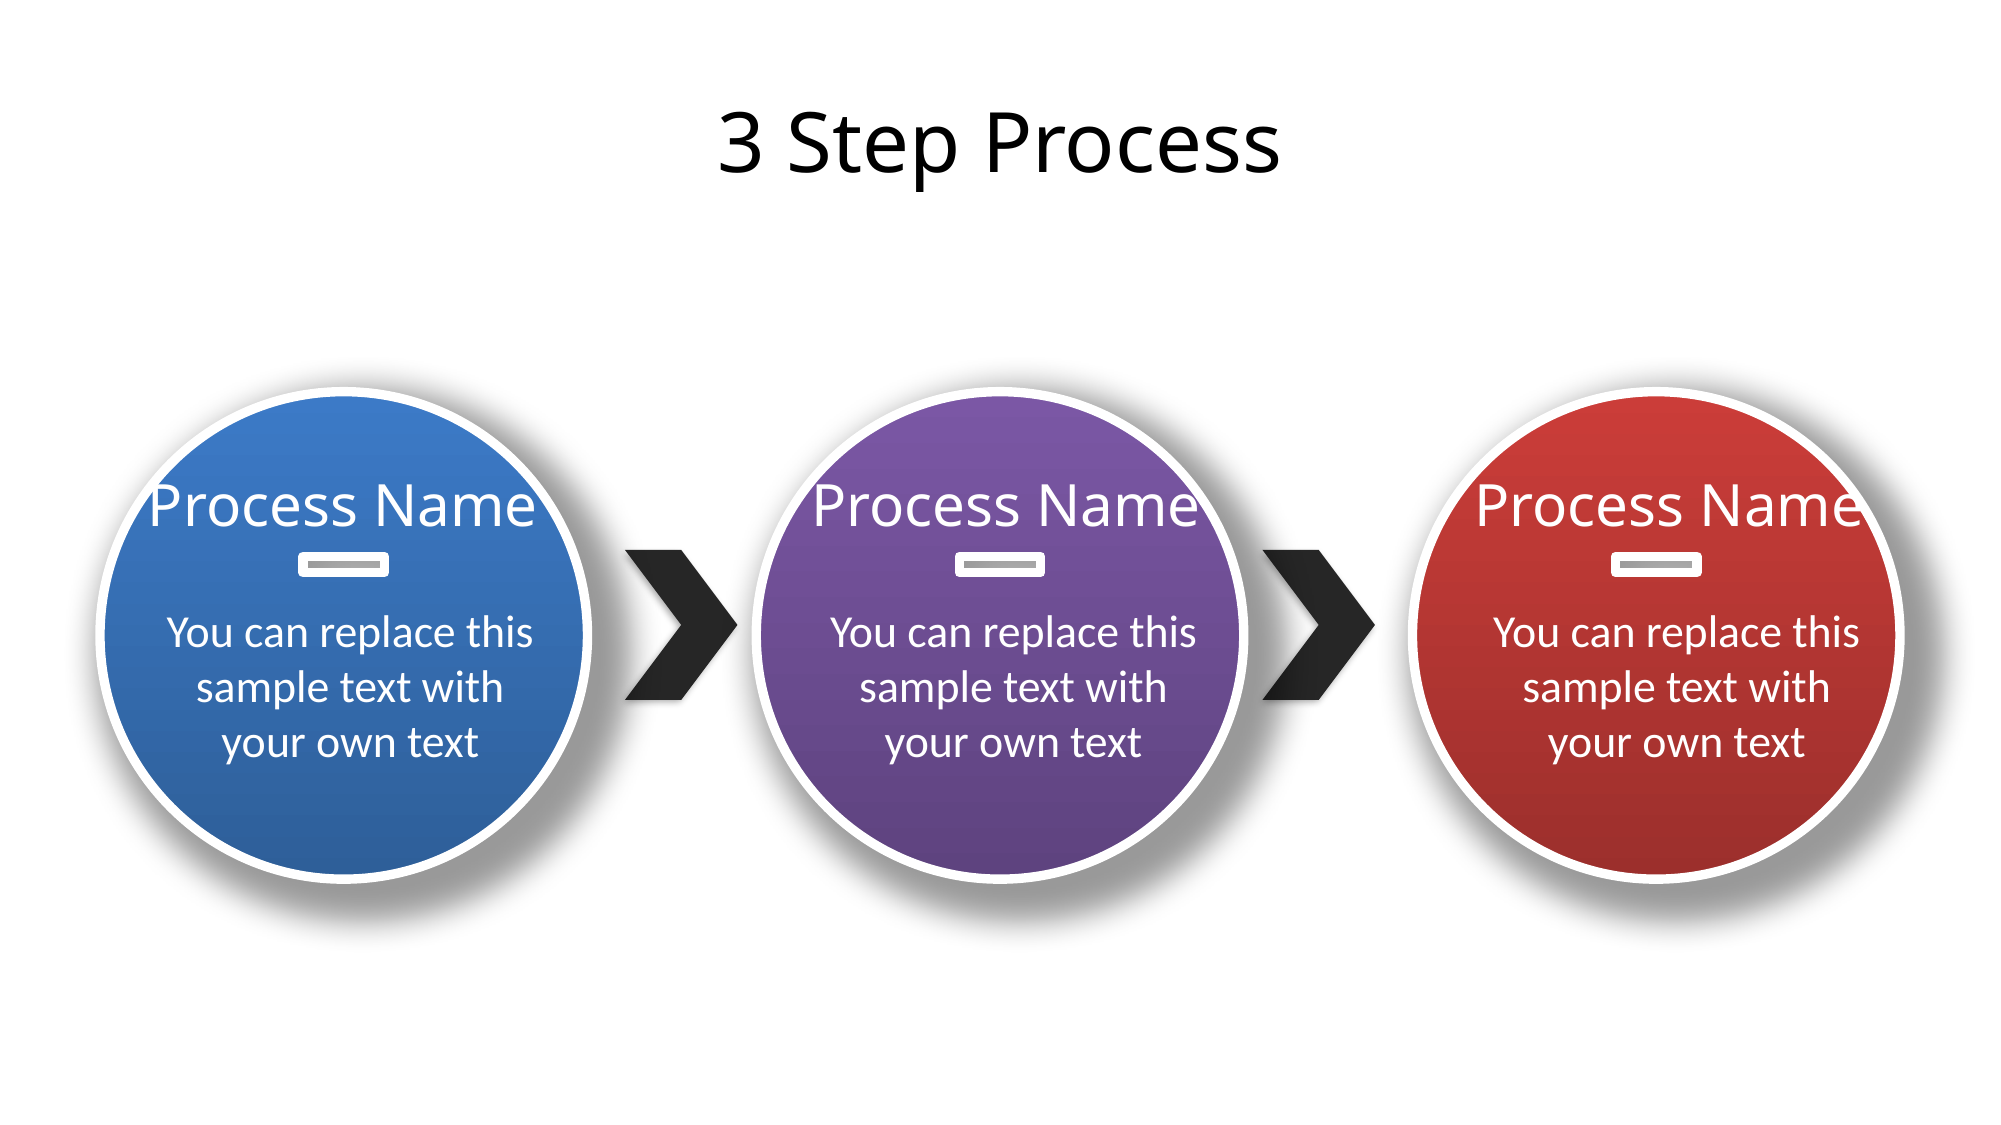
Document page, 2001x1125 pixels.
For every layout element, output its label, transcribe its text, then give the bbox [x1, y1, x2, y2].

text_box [99, 391, 588, 880]
text_box [633, 547, 733, 703]
title 3 Step Process [99, 45, 1900, 233]
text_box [1412, 391, 1901, 880]
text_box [755, 391, 1244, 880]
text_box [1289, 547, 1377, 703]
